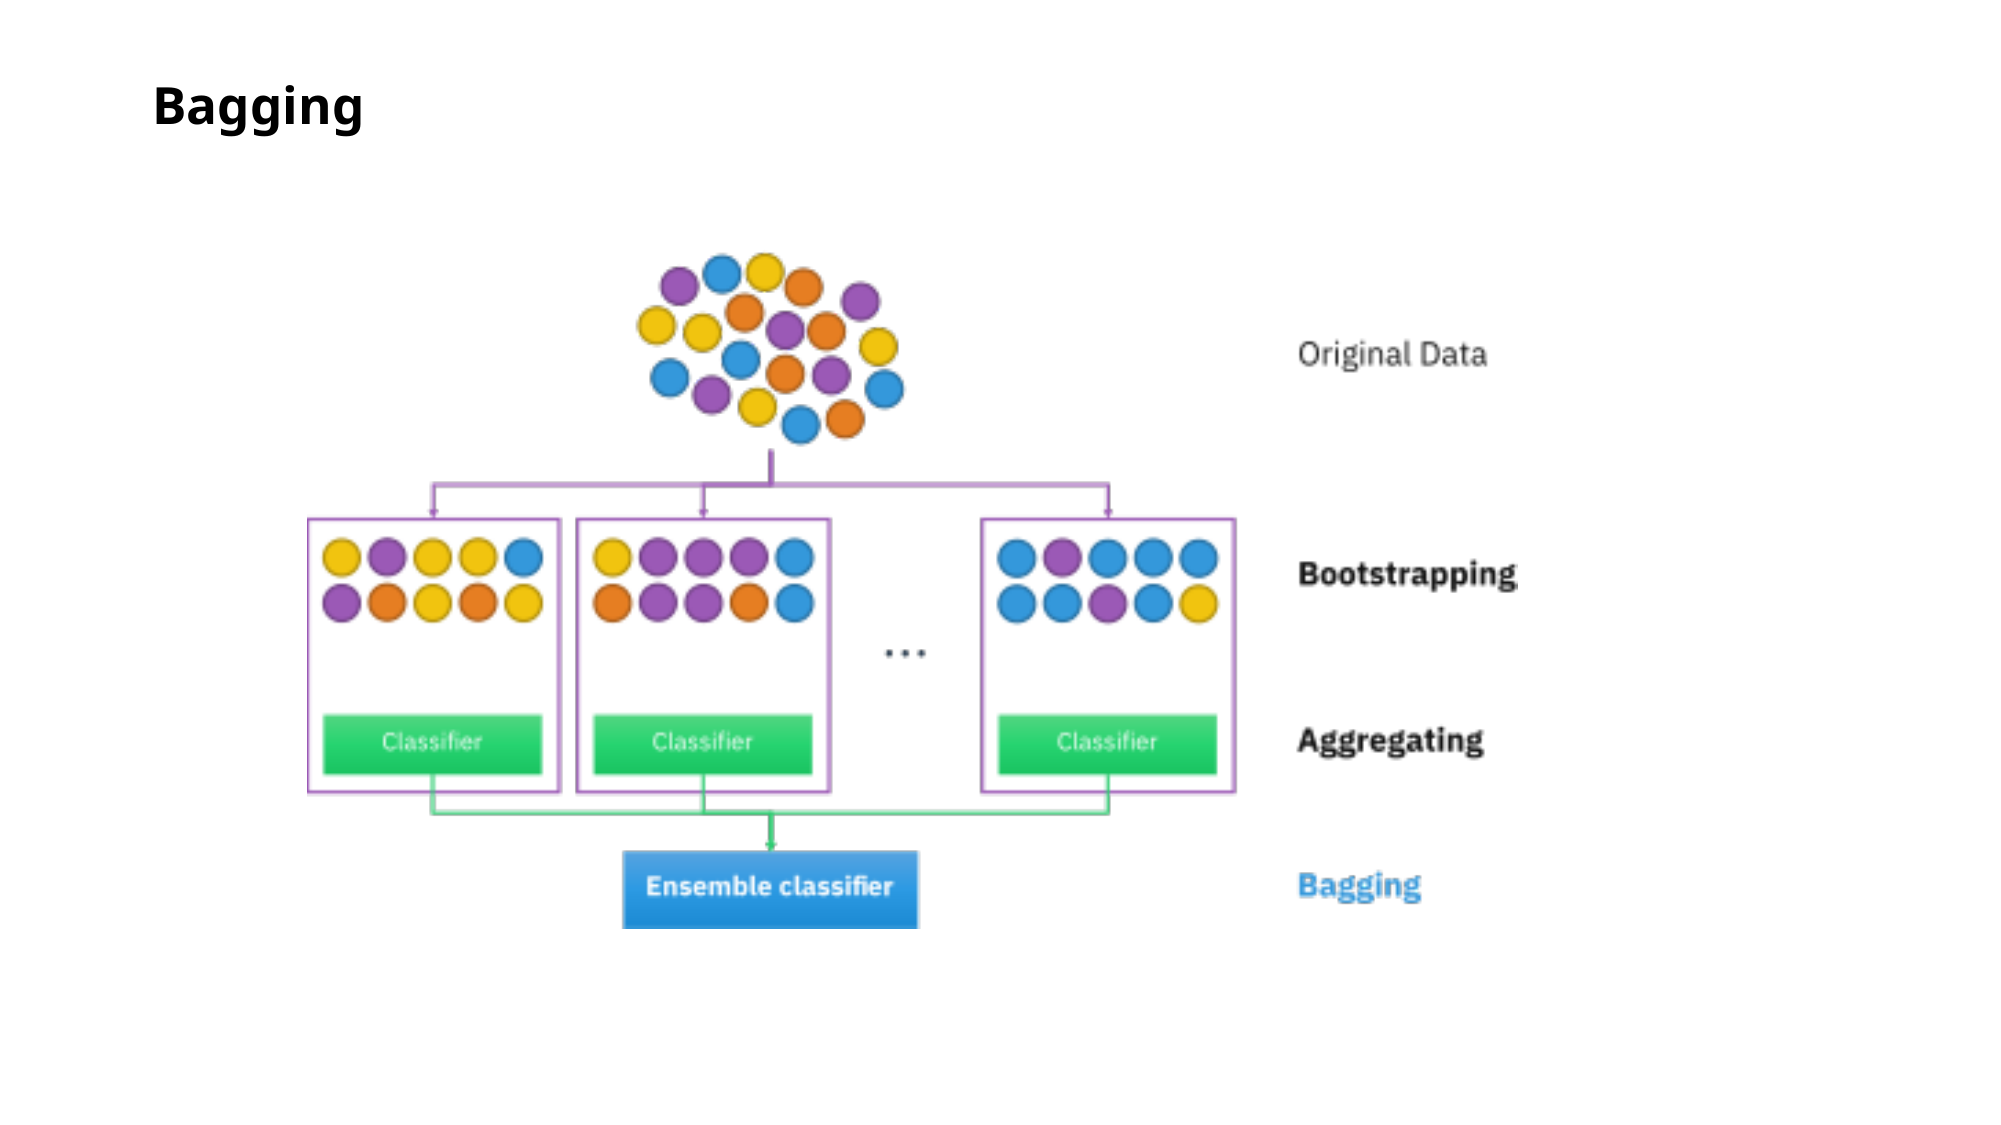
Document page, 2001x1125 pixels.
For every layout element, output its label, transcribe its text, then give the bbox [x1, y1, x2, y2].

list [307, 246, 1518, 929]
title Bagging [137, 72, 1863, 144]
